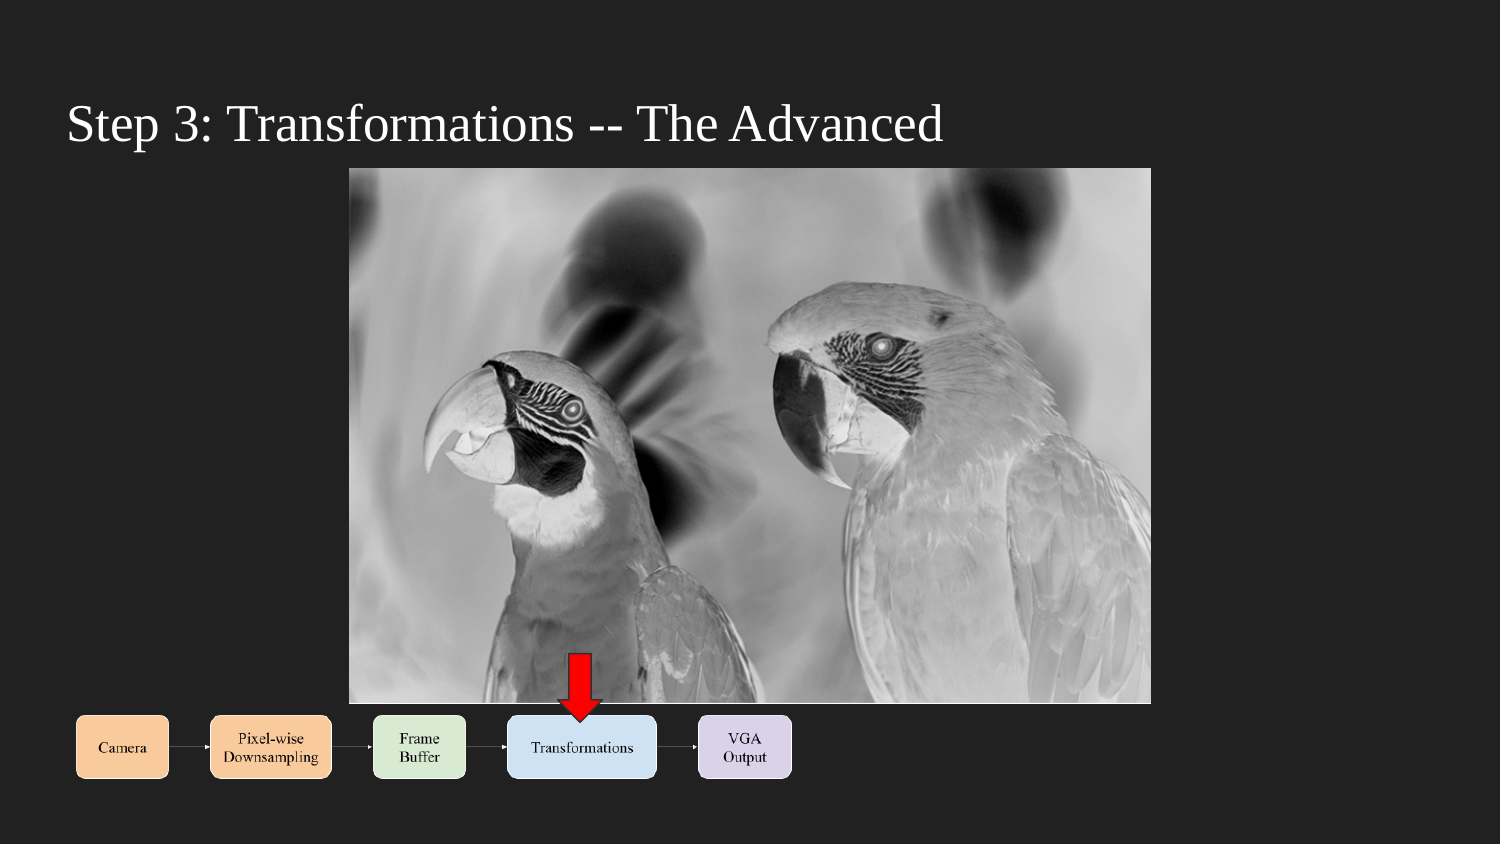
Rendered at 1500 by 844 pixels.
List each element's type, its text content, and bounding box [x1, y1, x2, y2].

title Step 3: Transformations -- The Advanced [51, 72, 1449, 167]
picture [50, 168, 1152, 808]
